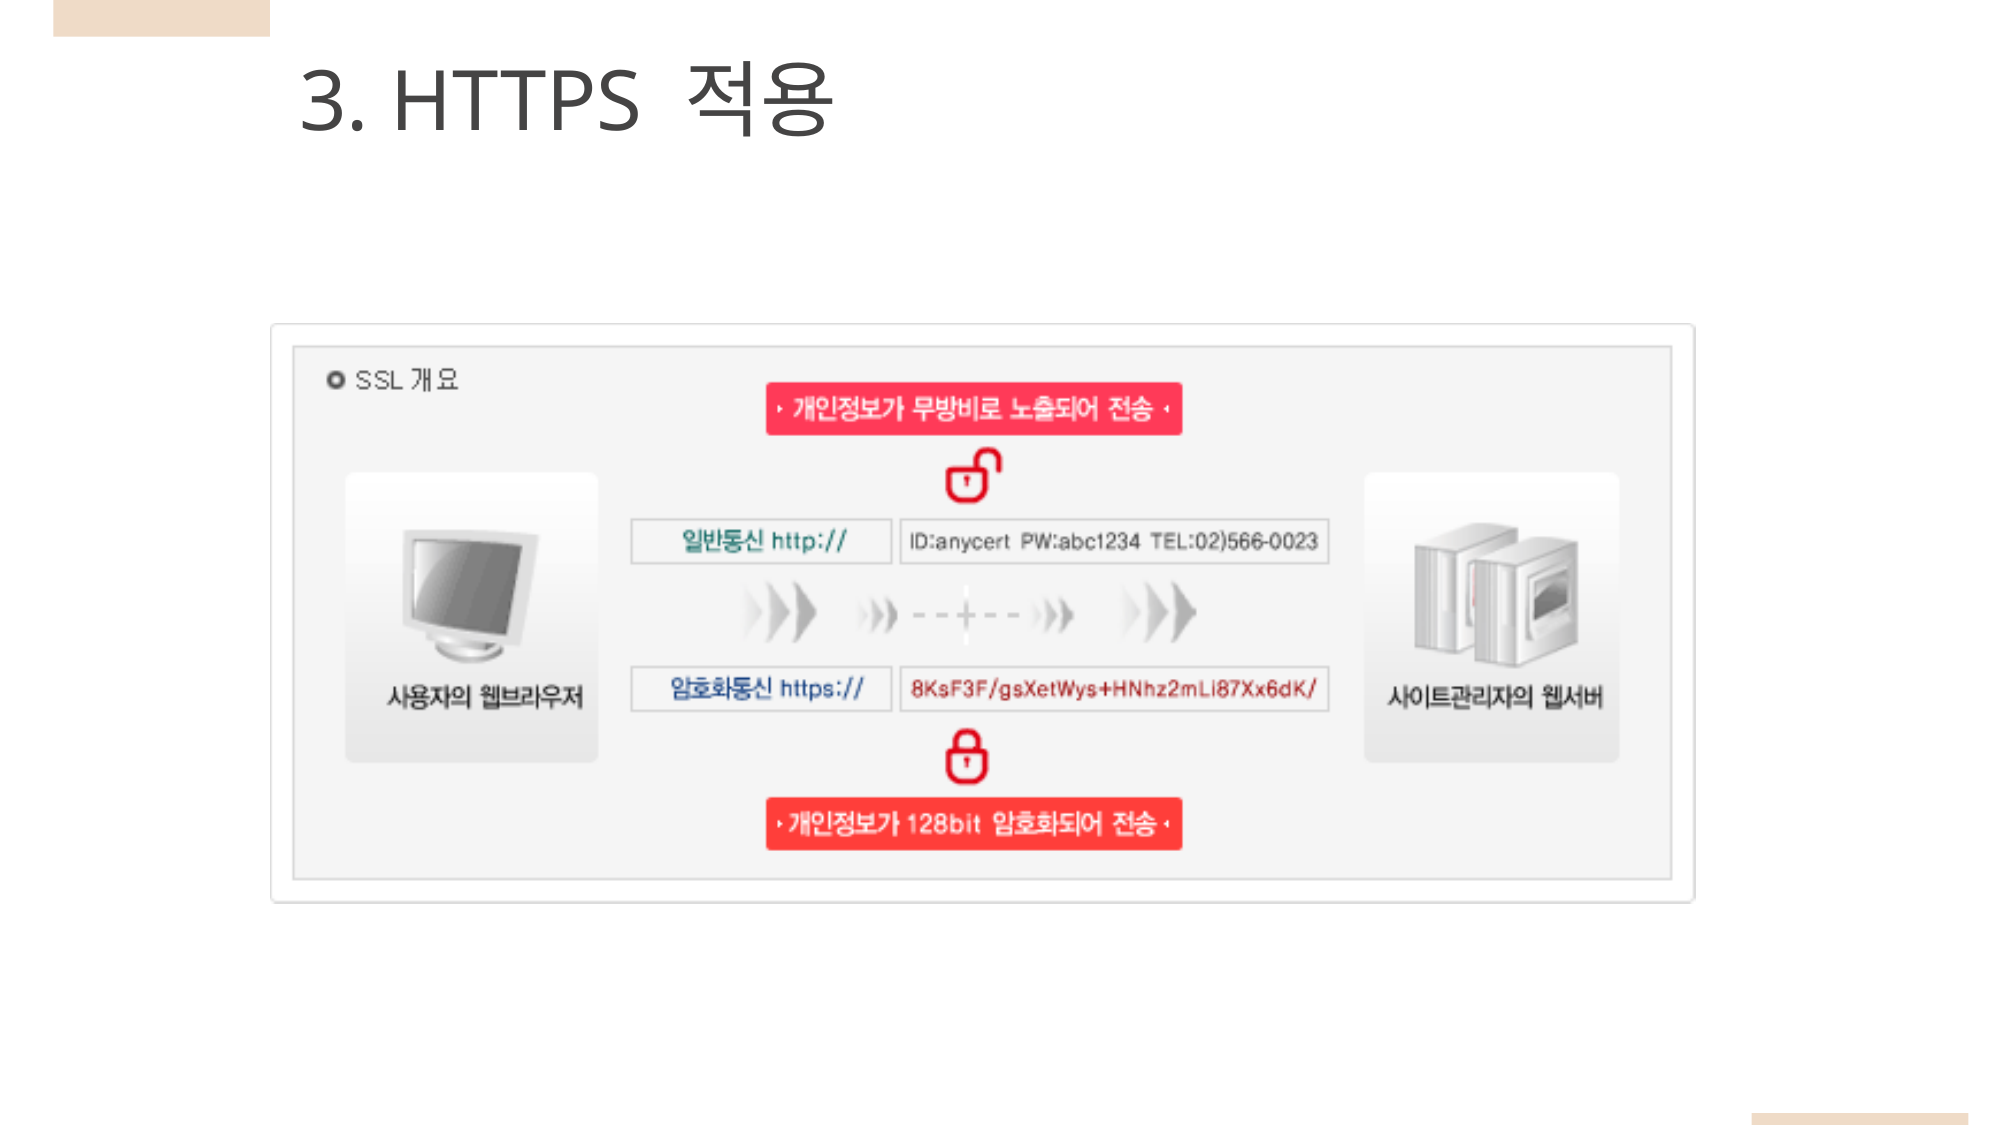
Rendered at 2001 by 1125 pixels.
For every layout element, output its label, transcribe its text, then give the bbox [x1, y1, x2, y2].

picture [269, 323, 1696, 904]
text_box [1751, 1113, 1969, 1125]
text_box [53, 0, 270, 37]
text_box 3. HTTPS 적용 [284, 39, 1903, 155]
